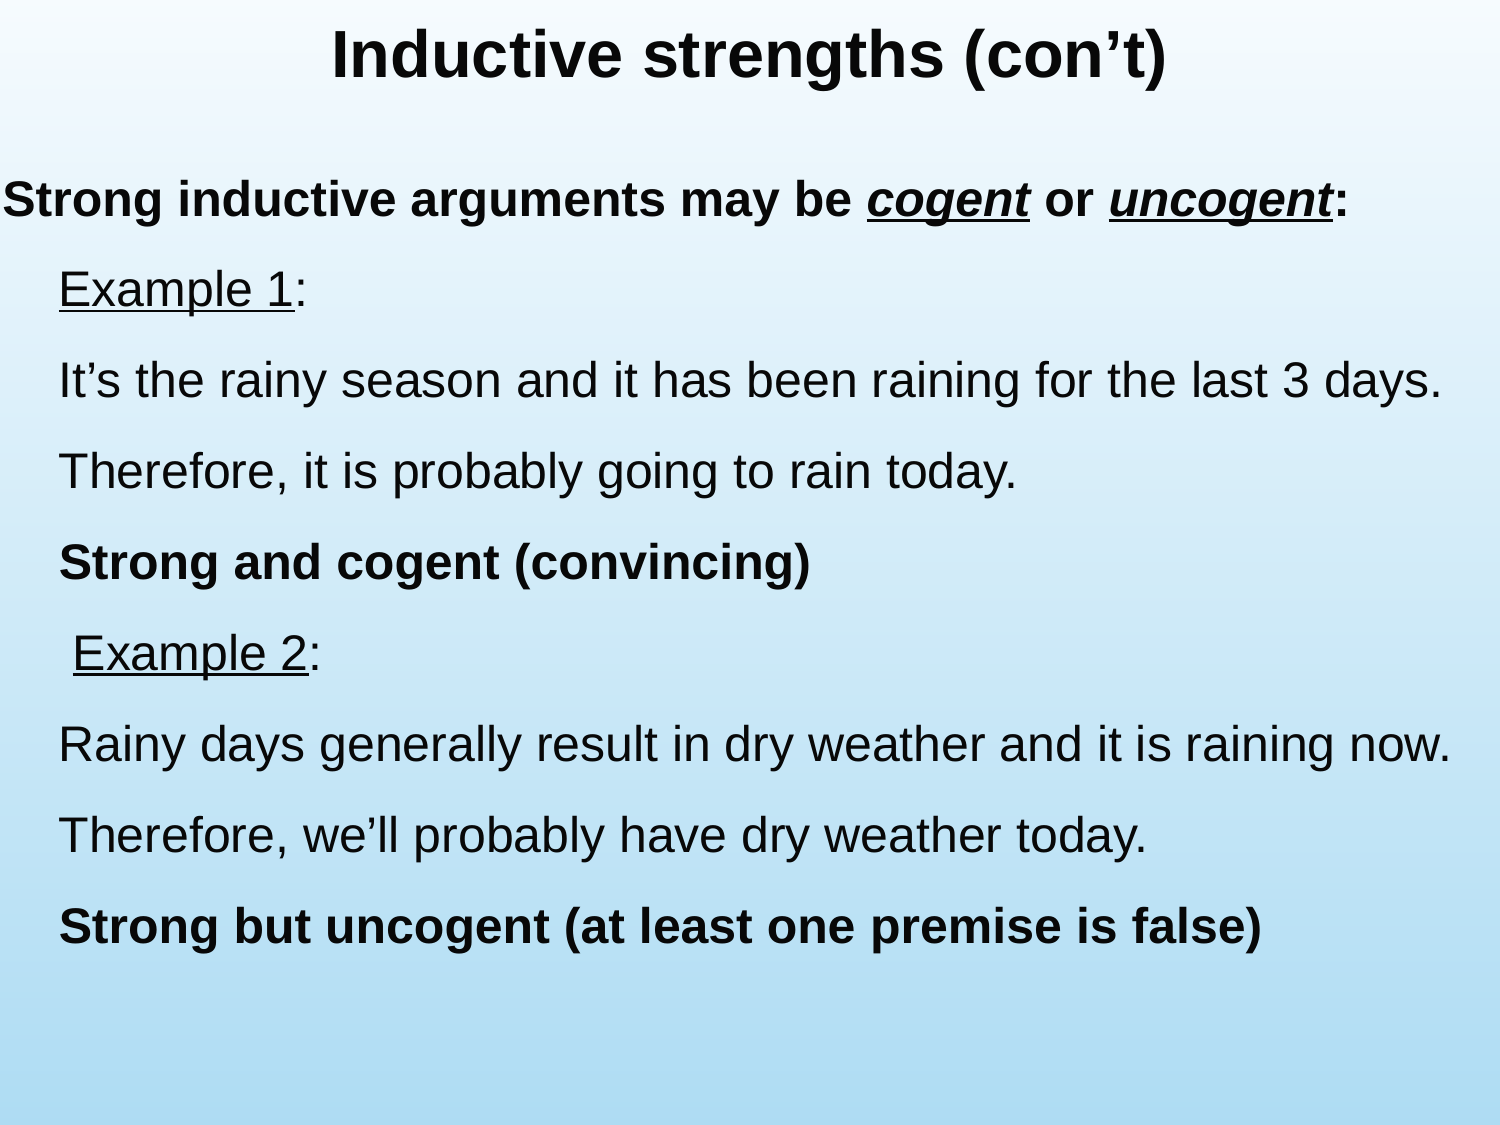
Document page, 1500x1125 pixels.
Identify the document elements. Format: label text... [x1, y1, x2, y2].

list Strong inductive arguments may be cogent or uncogent: Example 1: It’s the rainy season and it has been raining for the last 3 days. Therefore, it is probably going to rain today. Strong and cogent (convincing) Example 2: Rainy days generally result in dry weather and it is raining now. Therefore, we’ll probably have dry weather today. Strong but uncogent (at least one premise is false) [0, 137, 1500, 1025]
title Inductive strengths (con’t) [75, 4, 1425, 97]
